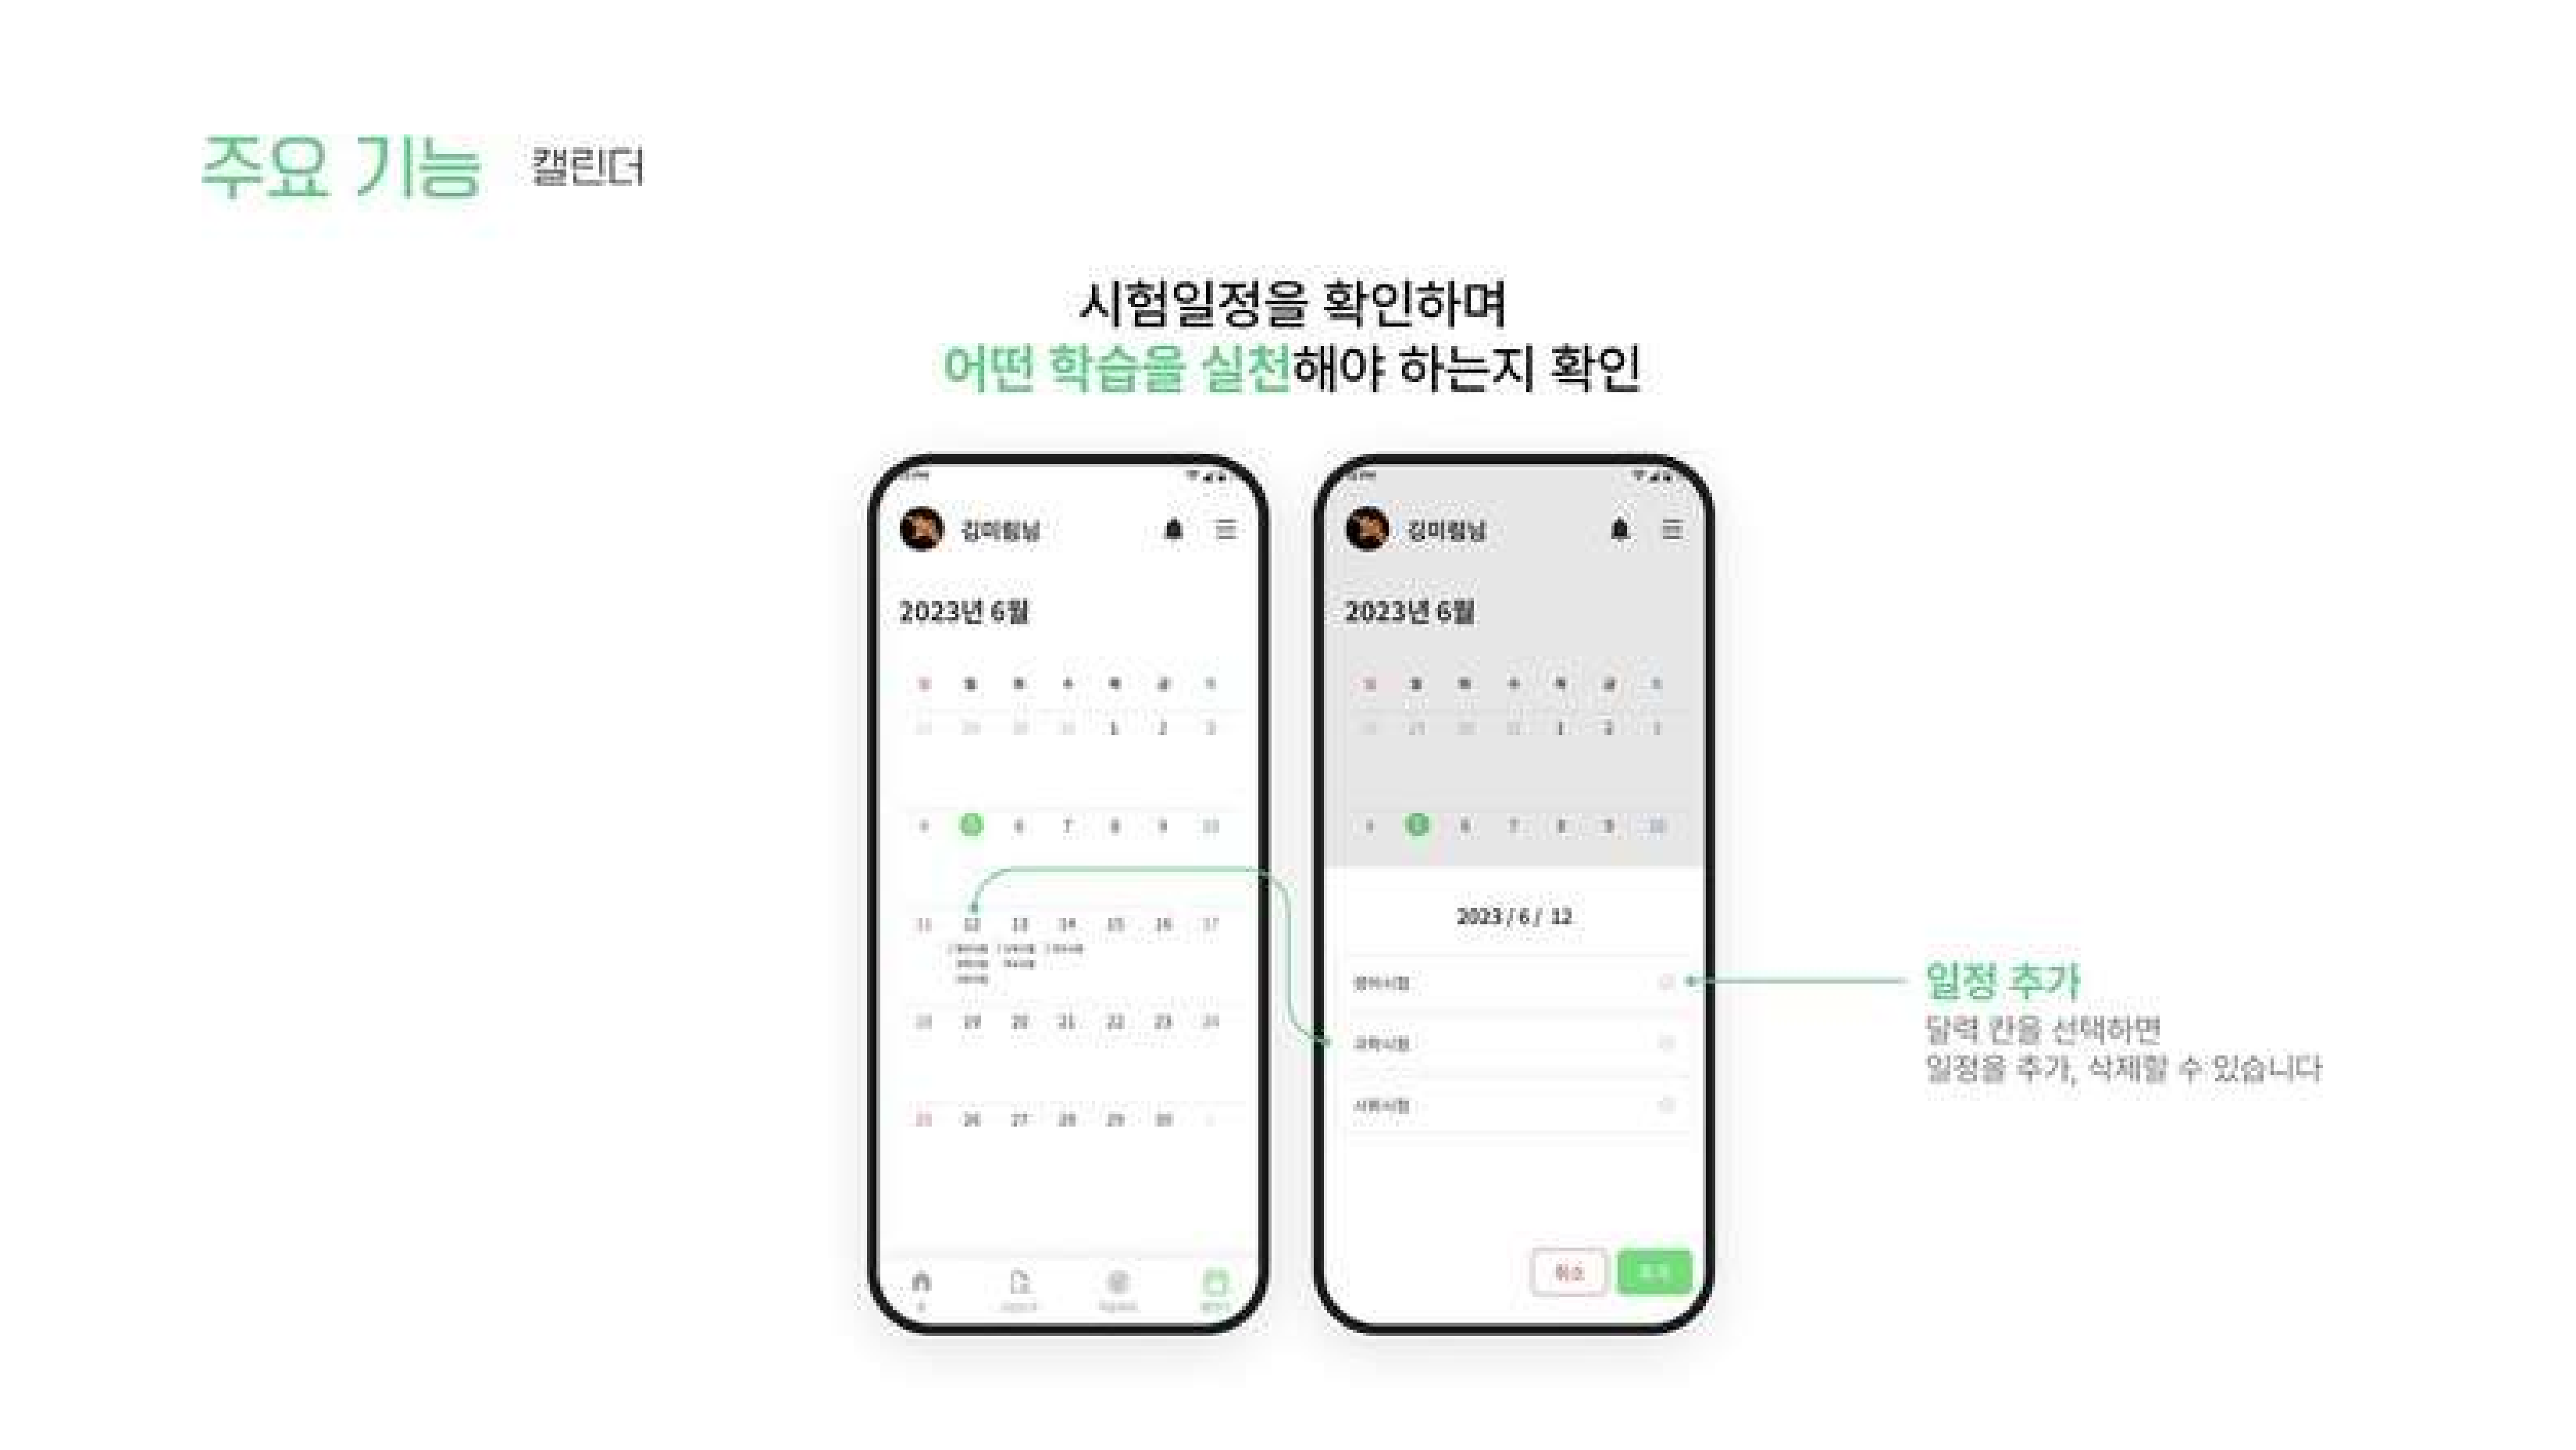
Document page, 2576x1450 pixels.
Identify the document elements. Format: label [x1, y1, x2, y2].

picture [201, 134, 2323, 1398]
